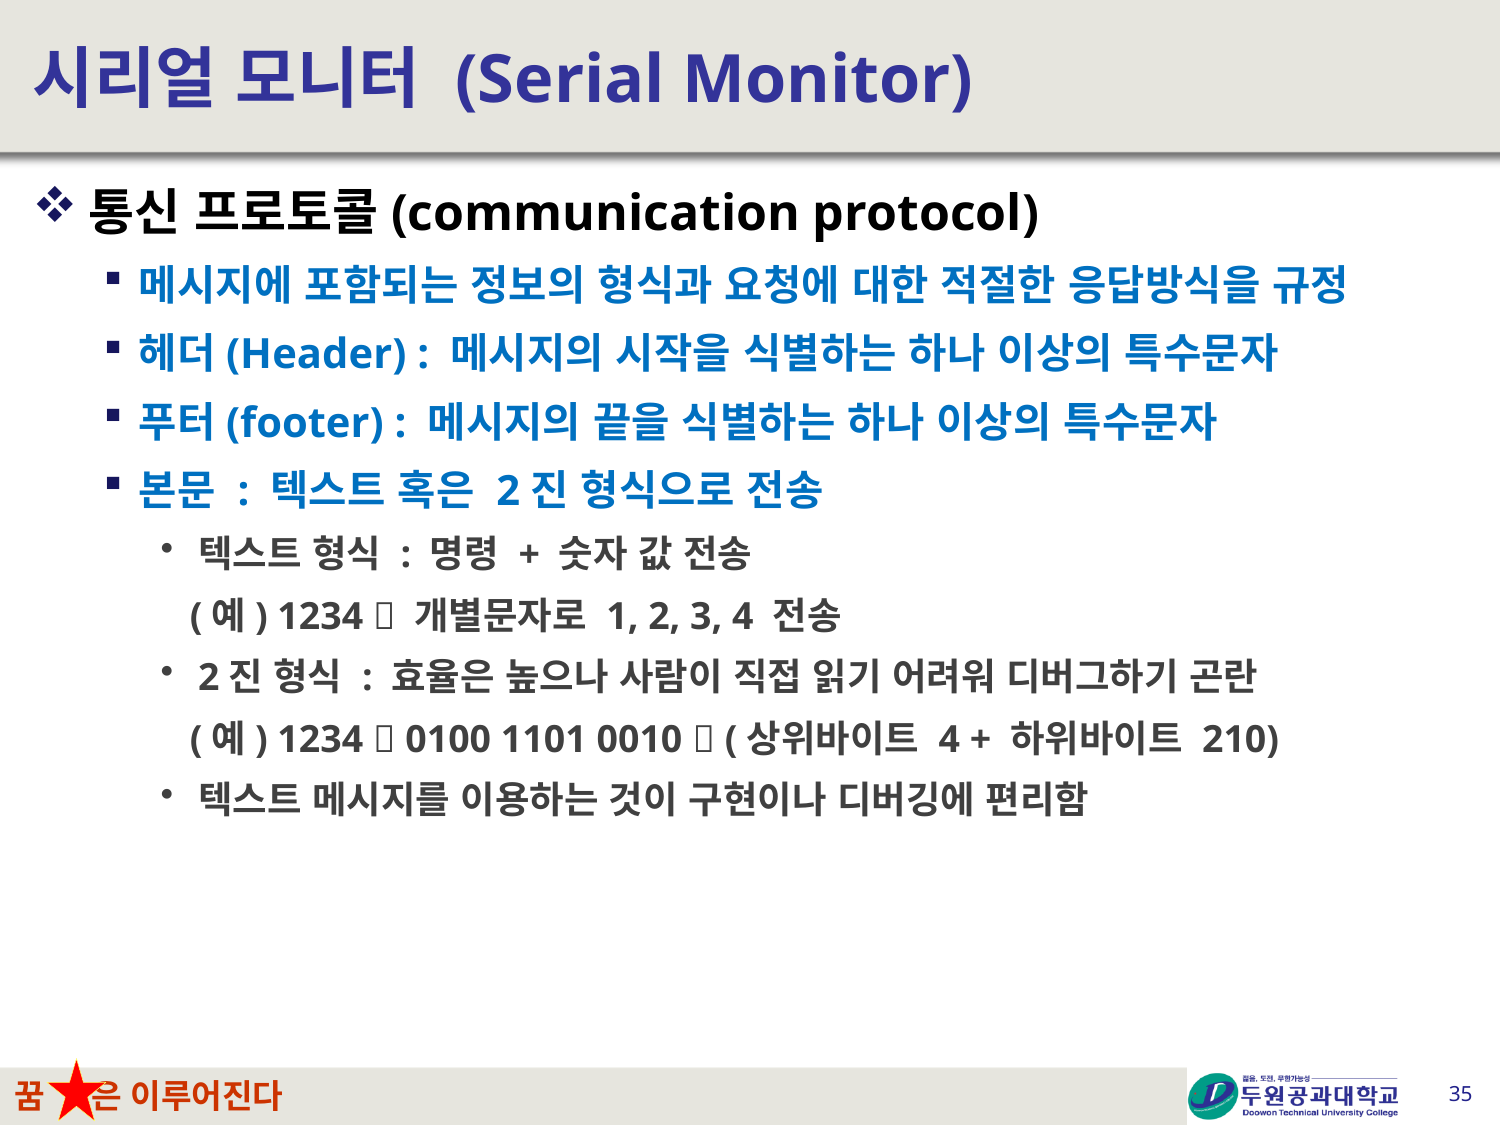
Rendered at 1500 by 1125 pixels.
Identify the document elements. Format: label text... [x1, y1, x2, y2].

picture [0, 0, 1500, 173]
title 시리얼 모니터 (Serial Monitor) [17, 8, 1483, 142]
picture [100, 1085, 113, 1090]
list 통신 프로토콜(communication protocol) 메시지에 포함되는 정보의 형식과 요청에 대한 적절한 응답방식을 규정 헤더(Header) : 메시지의 시작을 식별하는 하나 이상의 특수문자 푸터(footer) : 메시지의 끝을 식별하는 하나 이상의 특수문자 본문 : 텍스트 혹은 2진 형식으로 전송 텍스트 형식 : 명령 + 숫자 값 전송 (예) 1234  개별문자로 1, 2, 3, 4 전송 2진 형식 : 효율은 높으나 사람이 직접 읽기 어려워 디버그하기 곤란 (예) 1234  0100 1101 0010  (상위바이트 4 + 하위바이트 210) 텍스트 메시지를 이용하는 것이 구현이나 디버깅에 편리함 [17, 160, 1487, 1067]
picture [0, 1066, 1400, 1125]
slide_number 35 [1399, 1071, 1488, 1119]
